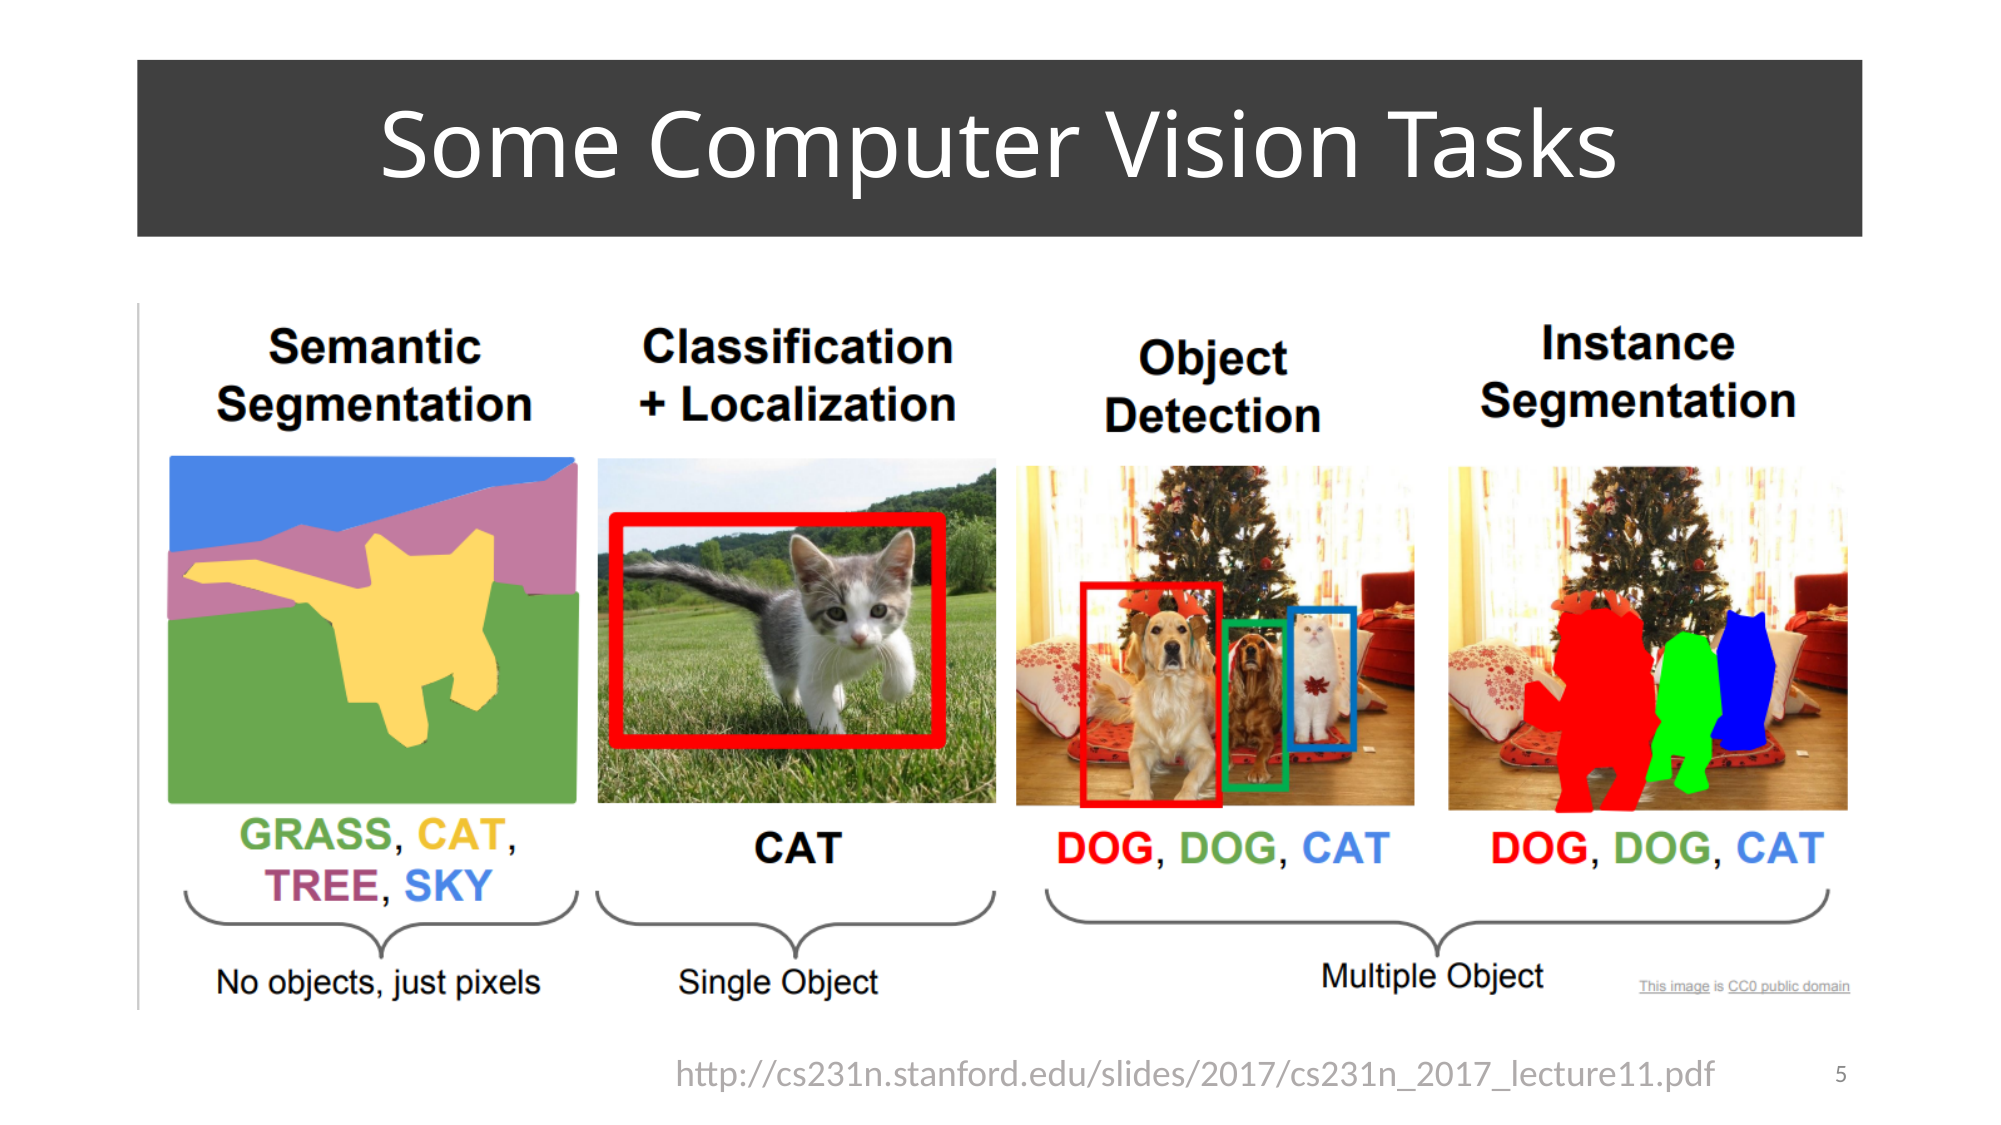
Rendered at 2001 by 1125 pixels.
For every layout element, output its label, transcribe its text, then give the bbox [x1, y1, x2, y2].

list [137, 303, 1863, 1010]
title Some Computer Vision Tasks [137, 59, 1863, 237]
text_box http://cs231n.stanford.edu/slides/2017/cs231n_2017_lecture11.pdf [660, 1041, 2000, 1102]
slide_number 5 [1412, 1042, 1863, 1103]
